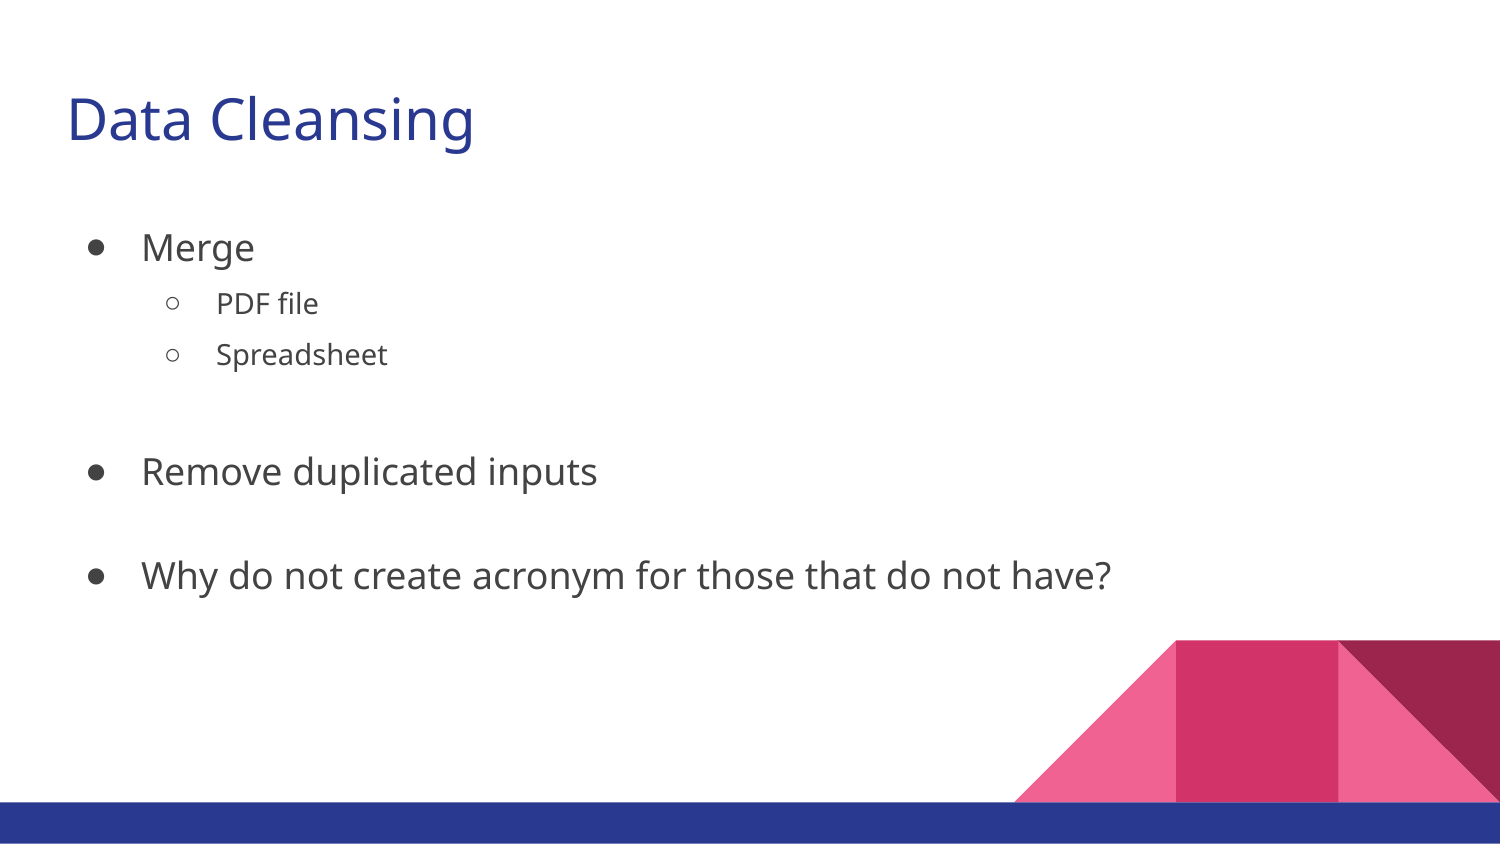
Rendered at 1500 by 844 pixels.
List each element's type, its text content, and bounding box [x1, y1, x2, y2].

title Data Cleansing [50, 66, 1450, 168]
list Merge PDF file Spreadsheet Remove duplicated inputs Why do not create acronym for those that do not have? [50, 201, 1450, 750]
